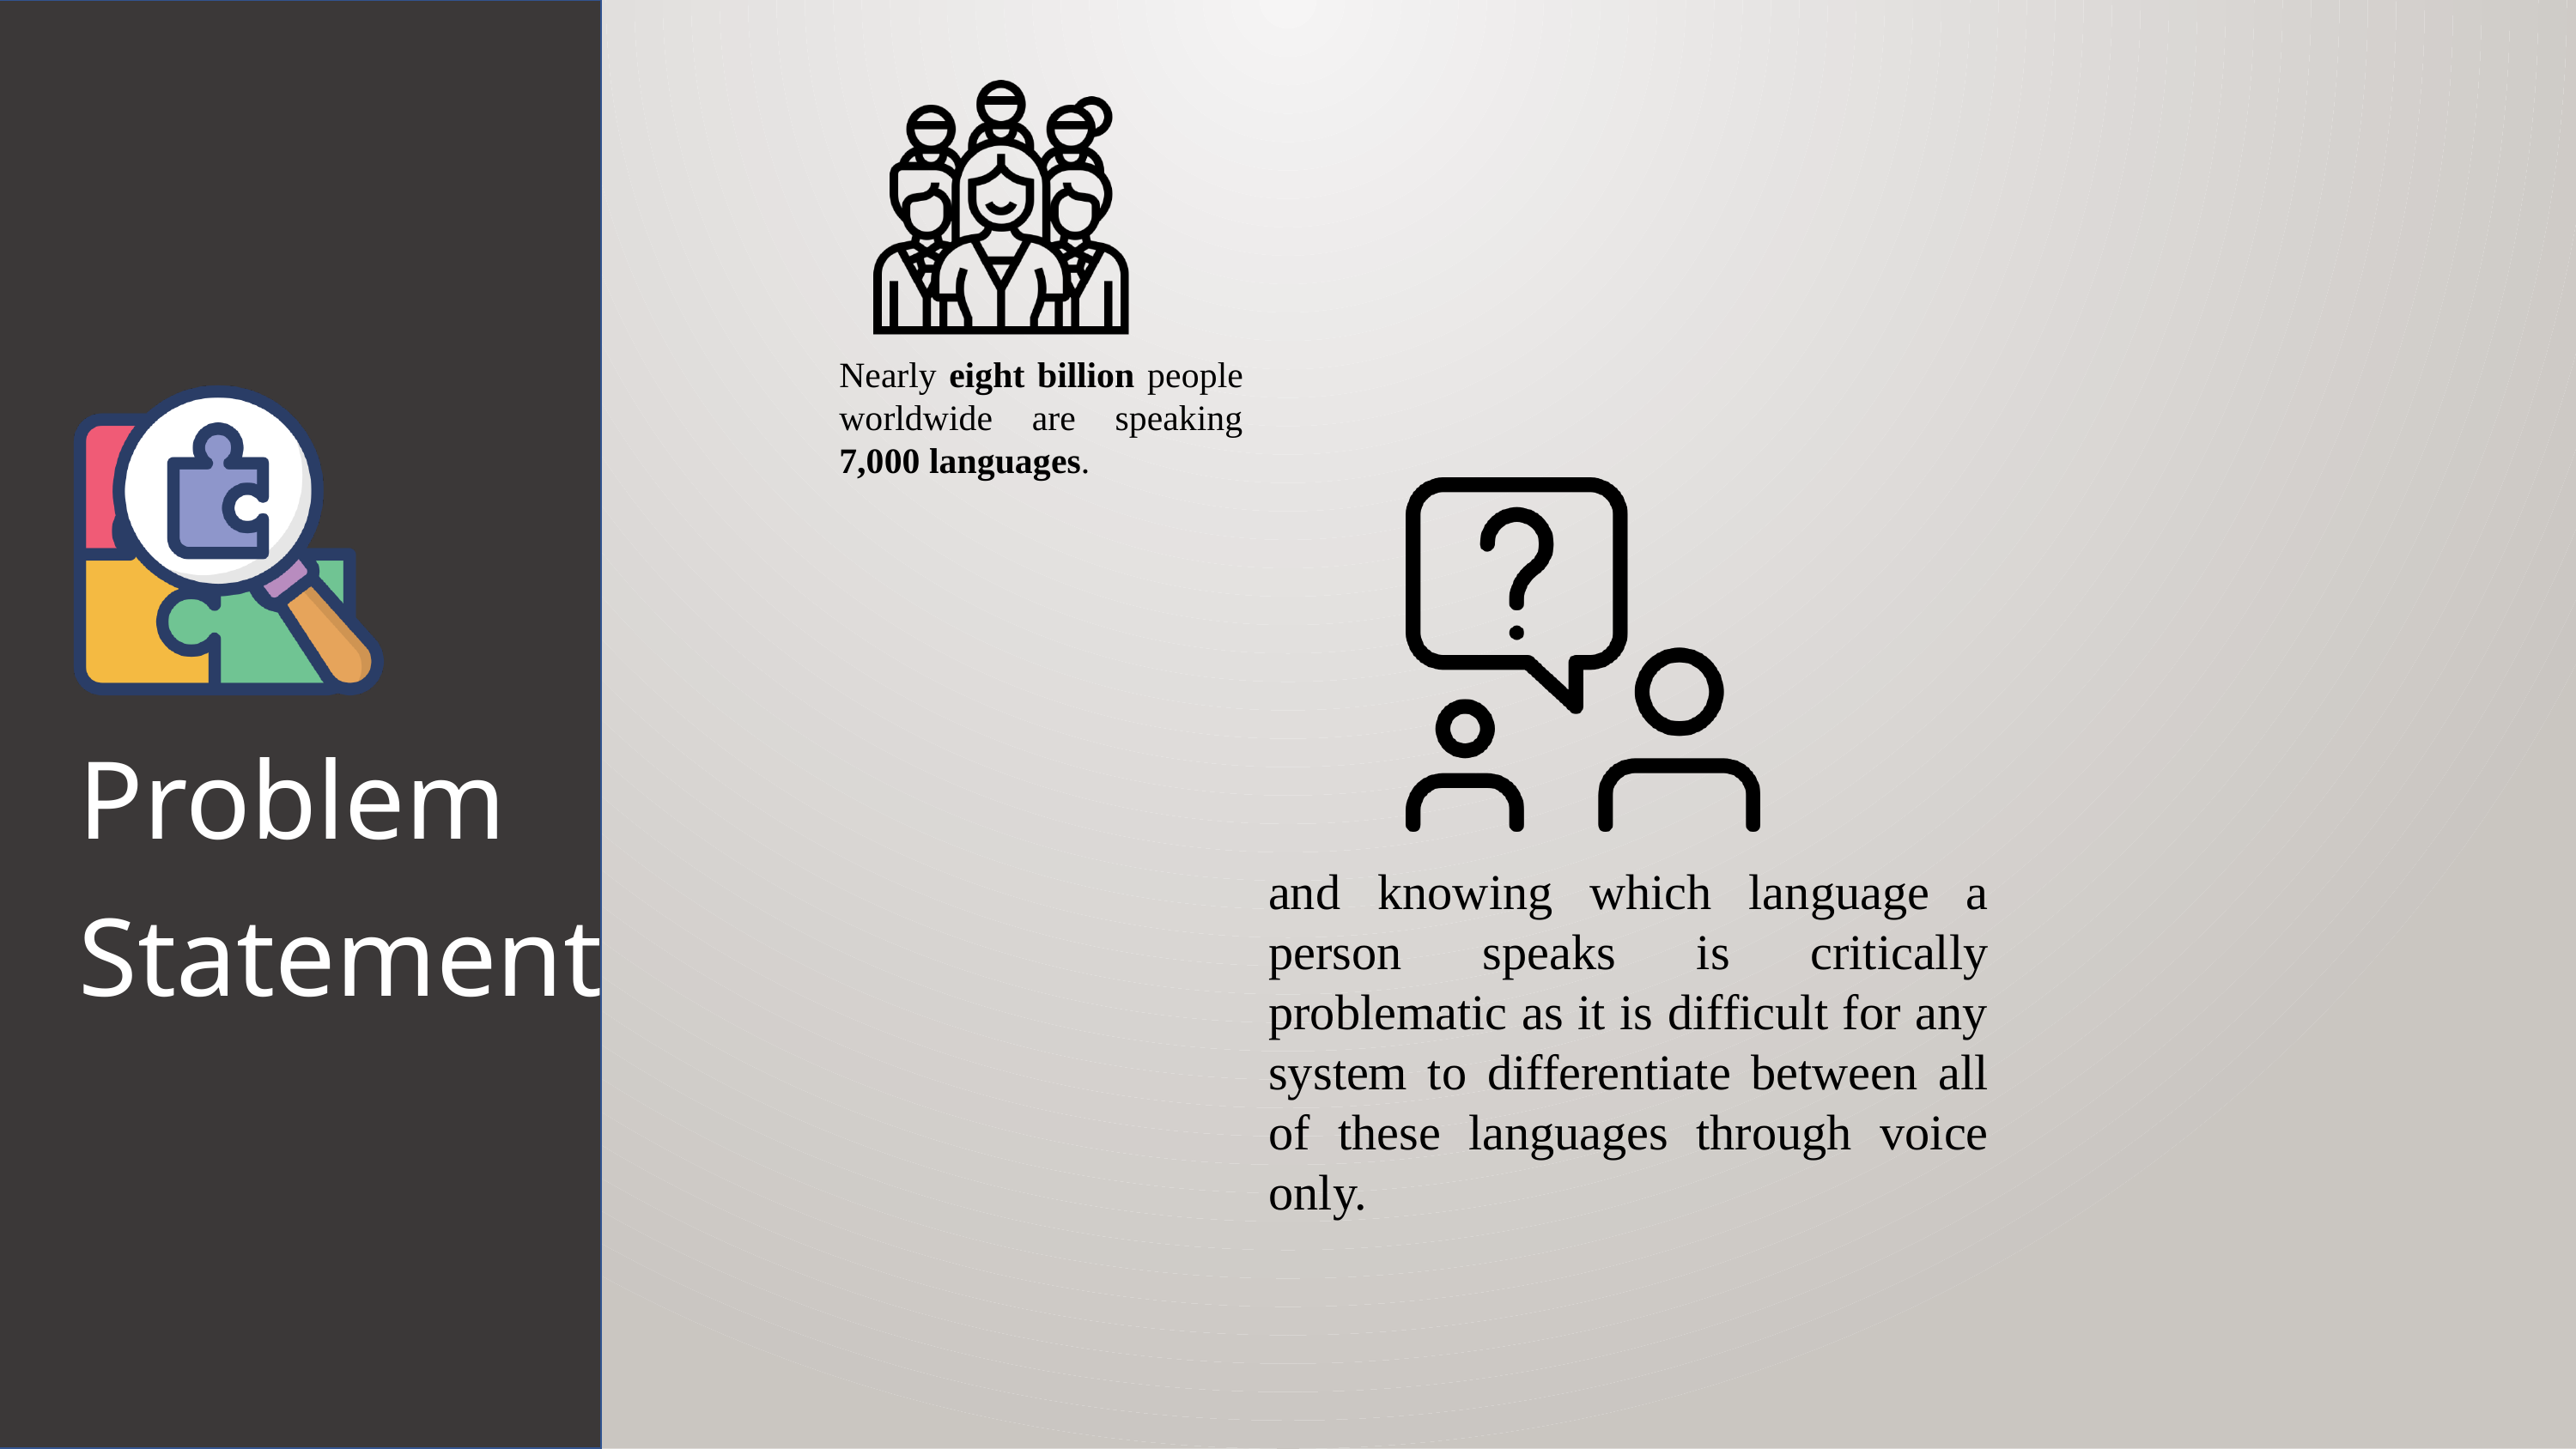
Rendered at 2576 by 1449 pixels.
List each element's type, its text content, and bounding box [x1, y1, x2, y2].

text_box Nearly eight billion people worldwide are speaking 7,000 languages. [826, 345, 1256, 487]
picture [67, 379, 390, 701]
text_box Problem Statement [78, 702, 665, 804]
picture [869, 76, 1133, 338]
text_box [0, 0, 602, 1449]
text_box and knowing which language a person speaks is critically problematic as it is difficult for any system to differentiate between all of these languages through voice only. [1255, 852, 2002, 1227]
picture [1406, 477, 1760, 832]
